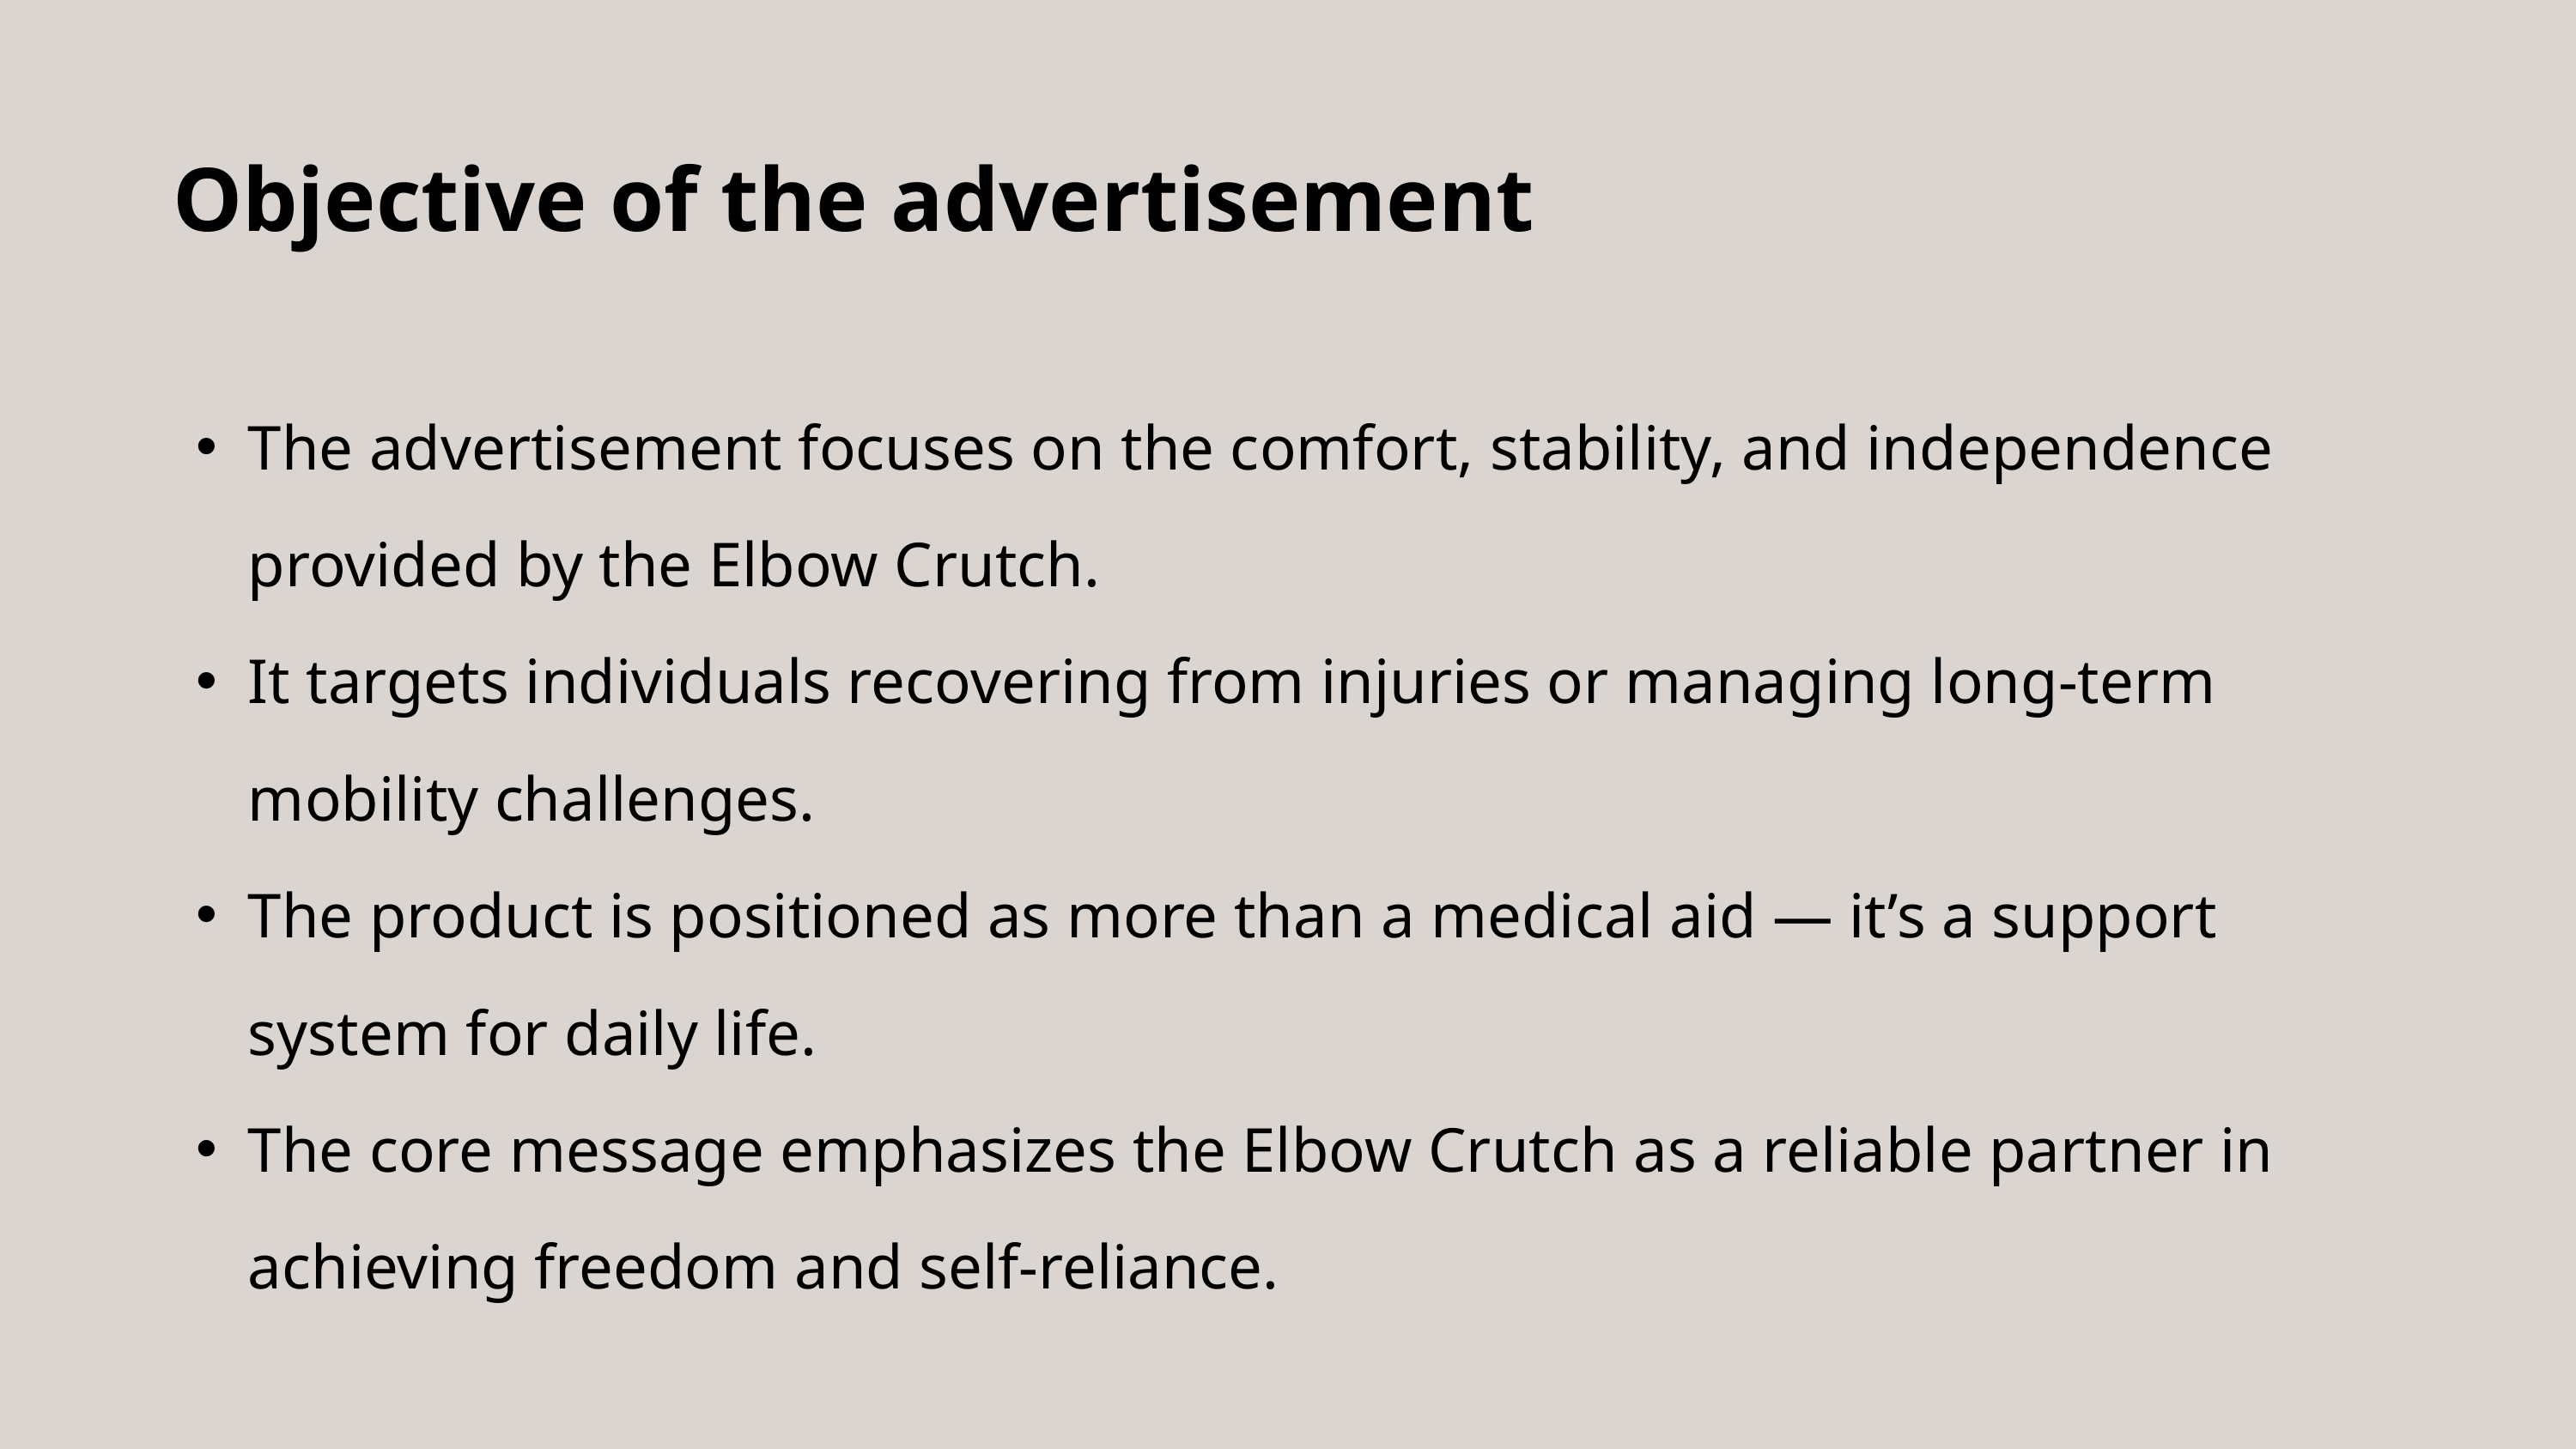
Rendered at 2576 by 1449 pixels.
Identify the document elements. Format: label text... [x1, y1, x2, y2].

text_box The advertisement focuses on the comfort, stability, and independence provided by the Elbow Crutch. It targets individuals recovering from injuries or managing long-term mobility challenges. The product is positioned as more than a medical aid — it’s a support system for daily life. The core message emphasizes the Elbow Crutch as a reliable partner in achieving freedom and self-reliance. [144, 364, 2432, 1302]
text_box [165, 144, 1761, 378]
